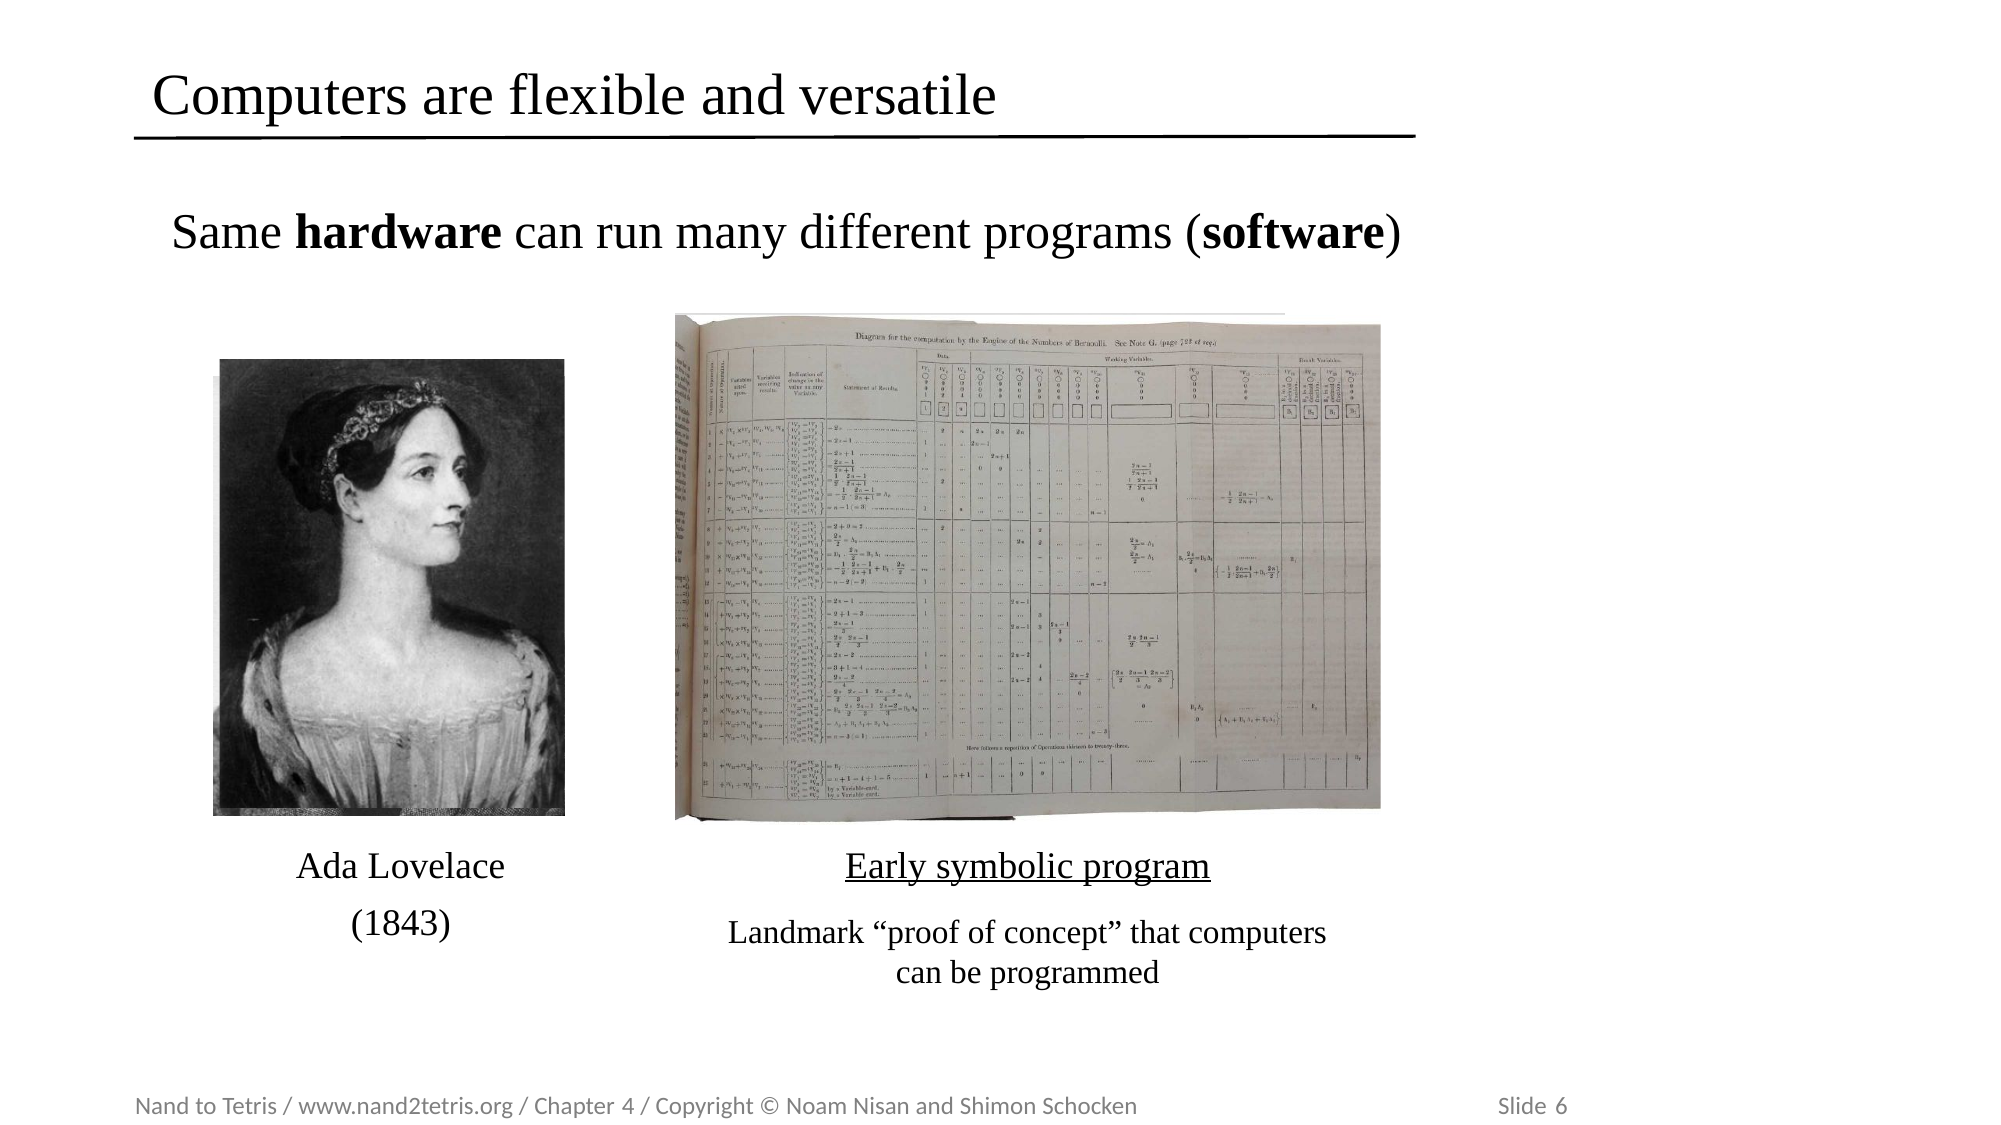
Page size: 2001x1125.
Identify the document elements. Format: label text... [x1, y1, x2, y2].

text_box Same hardware can run many different programs (software) [155, 197, 1436, 272]
text_box Ada Lovelace (1843) [186, 833, 615, 951]
text_box Early symbolic program Landmark “proof of concept” that computers can be programmed [626, 833, 1429, 998]
title Computers are flexible and versatile [137, 48, 1417, 144]
picture [674, 313, 1381, 825]
picture [212, 359, 565, 816]
